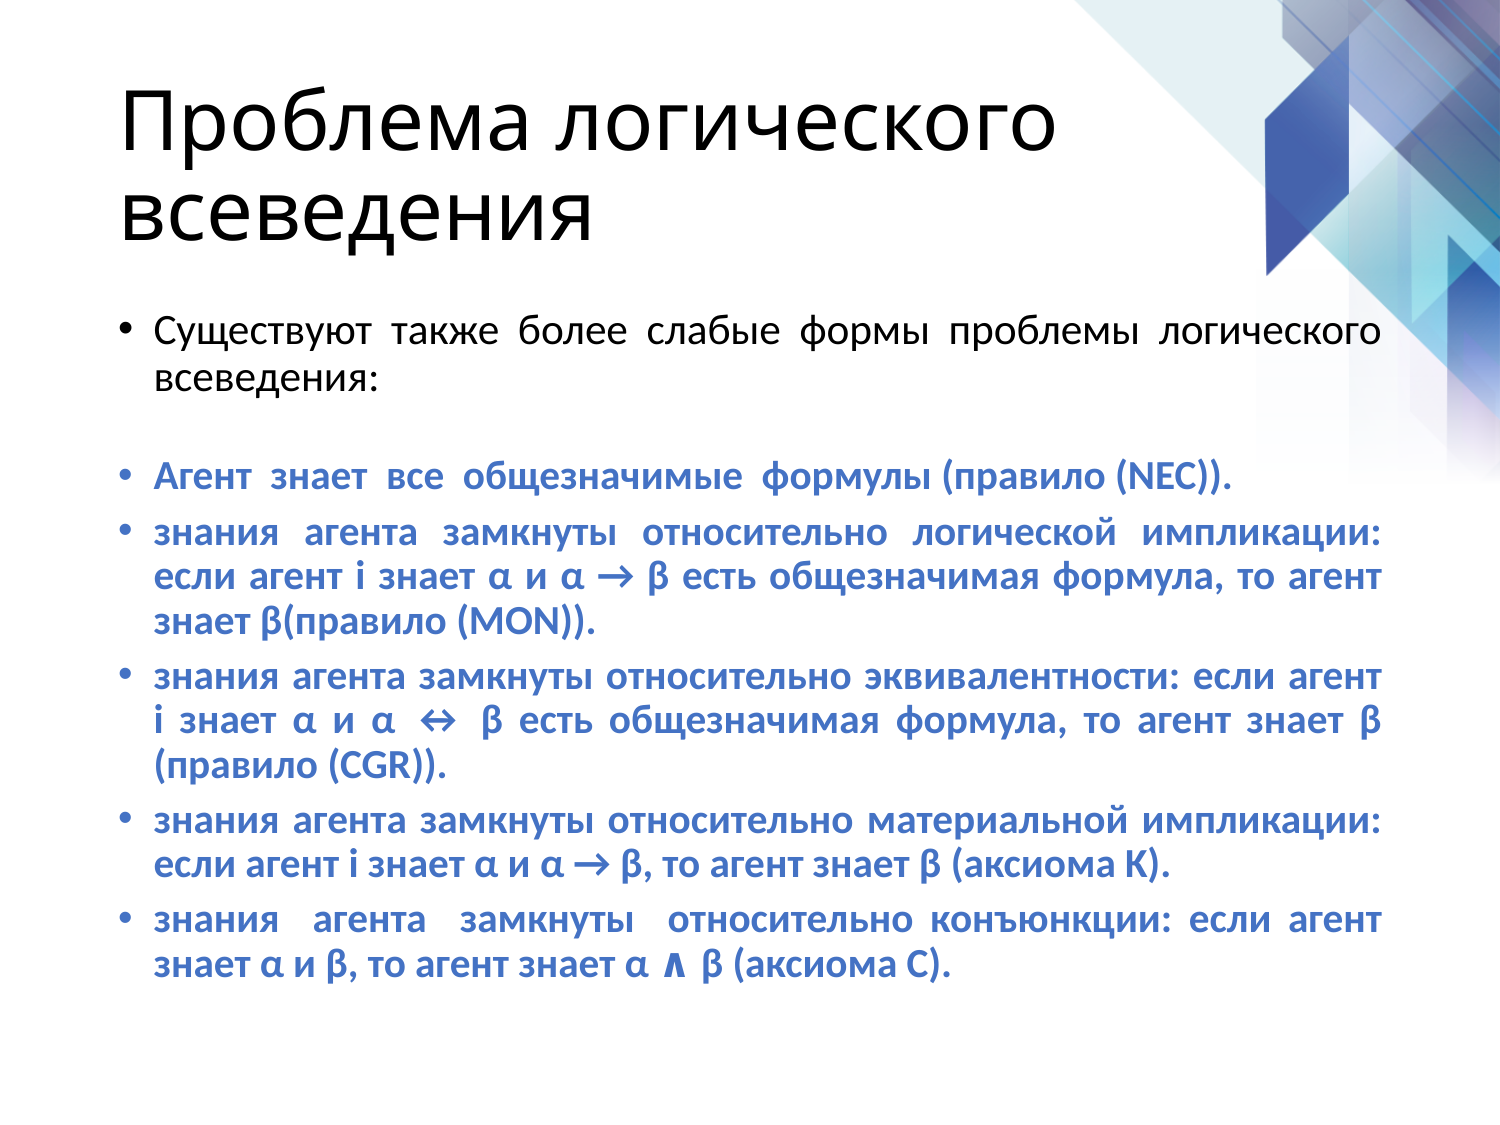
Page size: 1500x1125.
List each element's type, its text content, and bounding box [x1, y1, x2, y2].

title Аксиомы эпистемической логики. Cвязь с модальностью [1397, 302, 1500, 313]
list Существуют также более слабые формы проблемы логического всеведения: Агент знает все общезначимые формулы (правило (NEC)). знания агента замкнуты относительно логической импликации: если агент i знает α и α → β есть общезначимая формула, то агент знает β(правило (MON)). знания агента замкнуты относительно эквивалентности: если агент i знает α и α ↔ β есть общезначимая формула, то агент знает β (правило (CGR)). знания агента замкнуты относительно материальной импликации: если агент i знает α и α → β, то агент знает β (аксиома K). знания агента замкнуты относительно конъюнкции: если агент знает α и β, то агент знает α ∧ β (аксиома C). [103, 299, 1397, 1014]
title Возможные миры [1397, 314, 1500, 325]
picture [755, 0, 1500, 299]
title Проблема логического всеведения [103, 59, 1397, 278]
